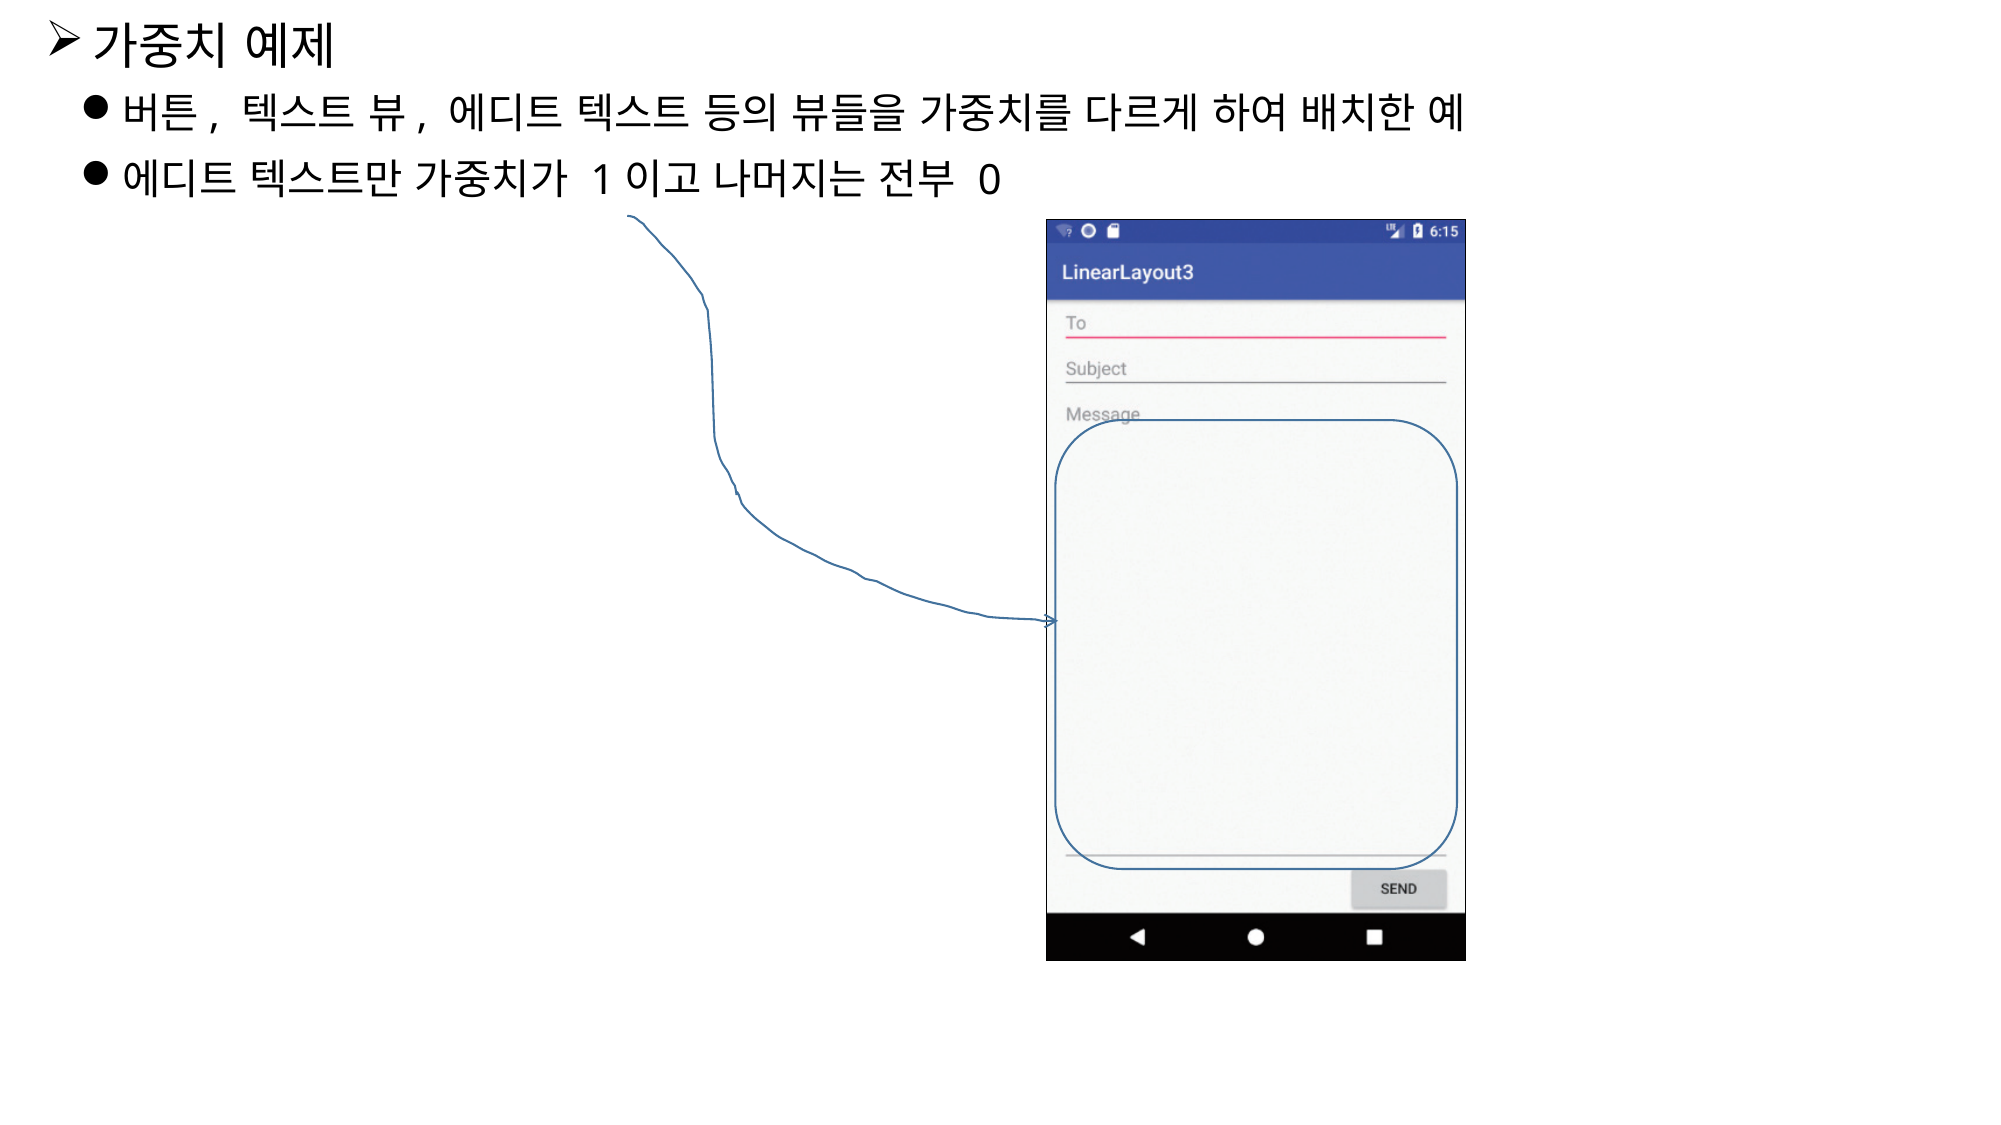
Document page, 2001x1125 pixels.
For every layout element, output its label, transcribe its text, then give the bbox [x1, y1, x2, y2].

list 버튼, 텍스트 뷰, 에디트 텍스트 등의 뷰들을 가중치를 다르게 하여 배치한 예 에디트 텍스트만 가중치가 1이고 나머지는 전부 0 [65, 84, 1791, 220]
text_box 가중치 예제 [30, 7, 352, 82]
picture [1046, 219, 1466, 961]
text_box [627, 214, 1046, 623]
